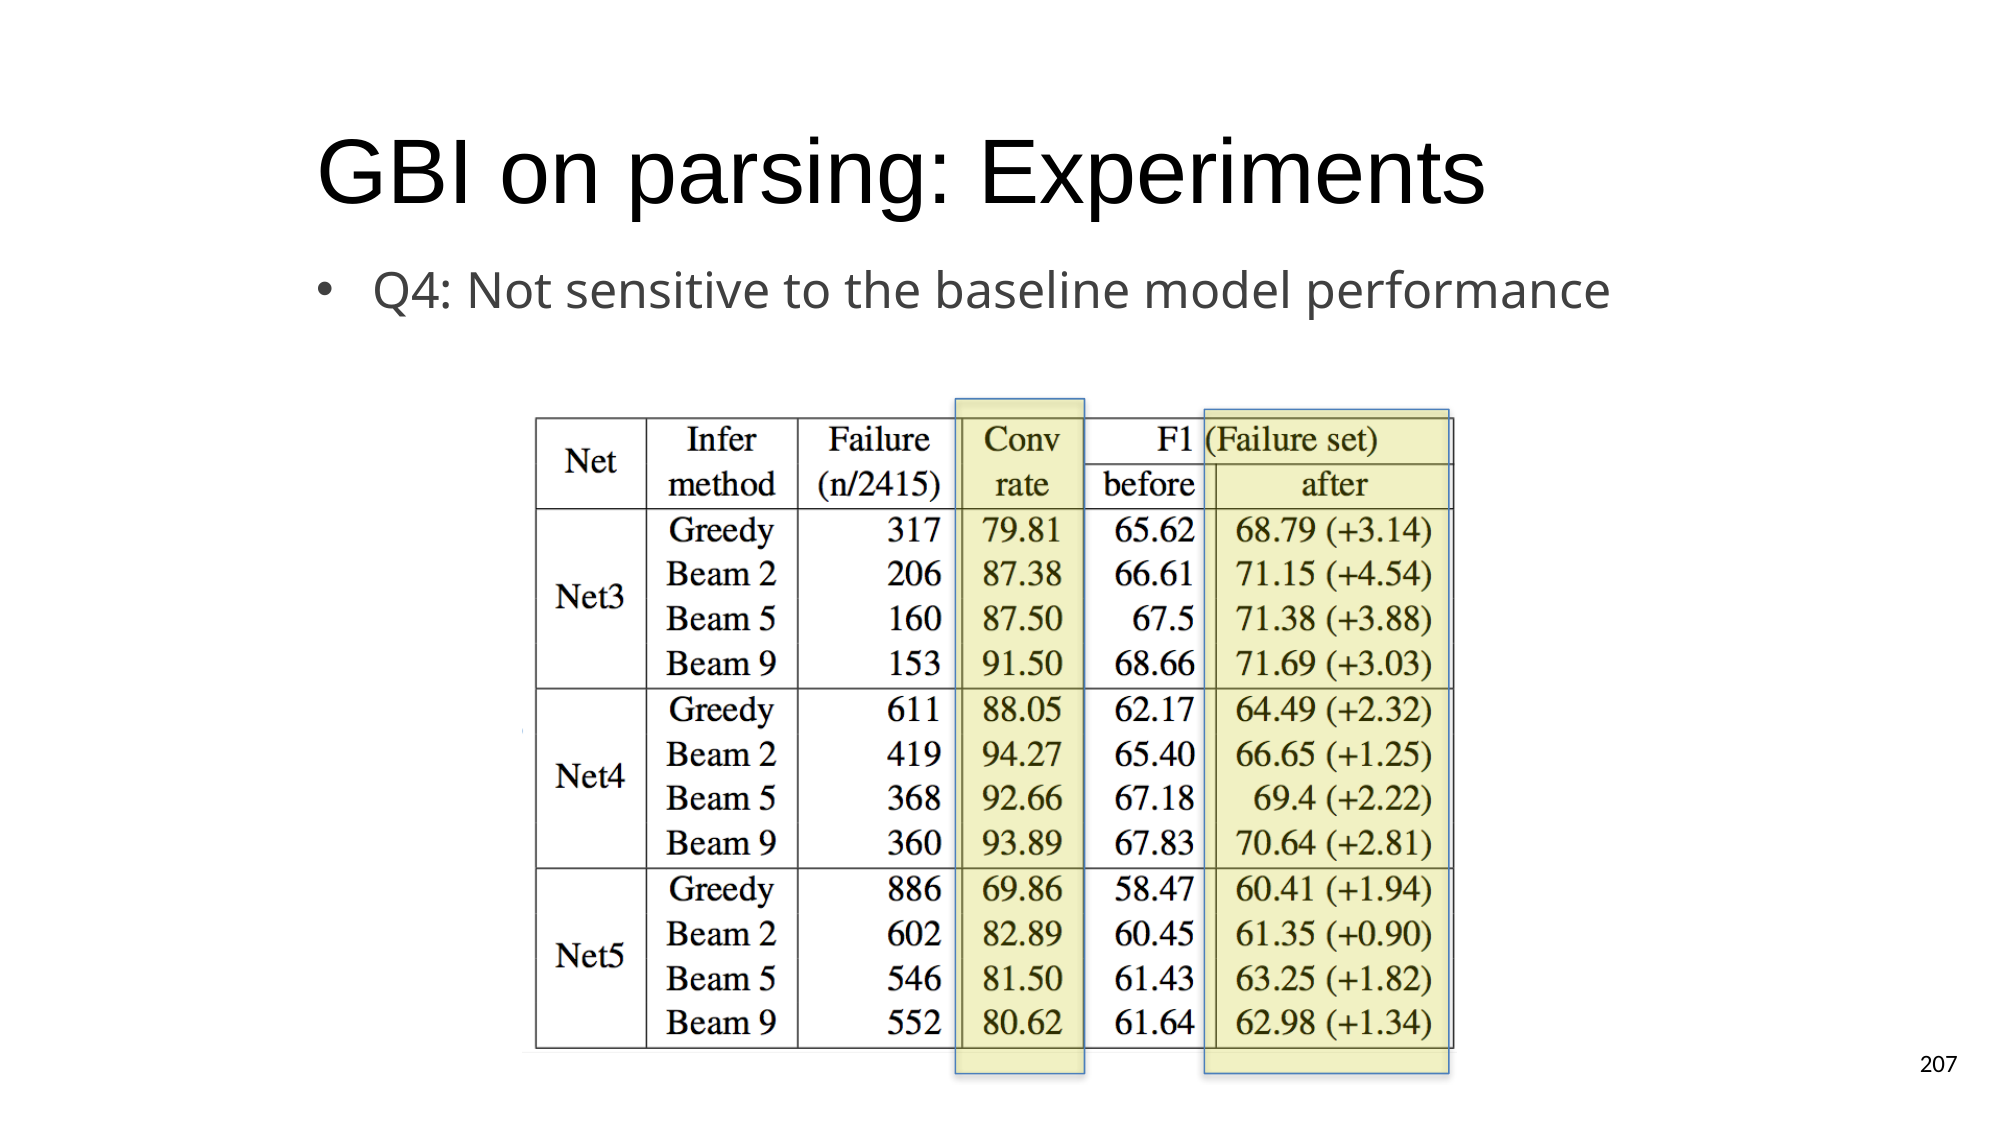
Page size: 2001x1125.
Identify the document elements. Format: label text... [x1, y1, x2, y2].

picture [522, 409, 1457, 1054]
text_box [1204, 1062, 1450, 1074]
text_box [955, 1062, 1085, 1074]
slide_number 206 [1853, 1019, 1974, 1106]
list Q4: Not sensitive to the baseline model performance [301, 243, 1974, 991]
text_box GBI on parsing: Experiments [301, 97, 1750, 223]
text_box [955, 398, 1085, 407]
